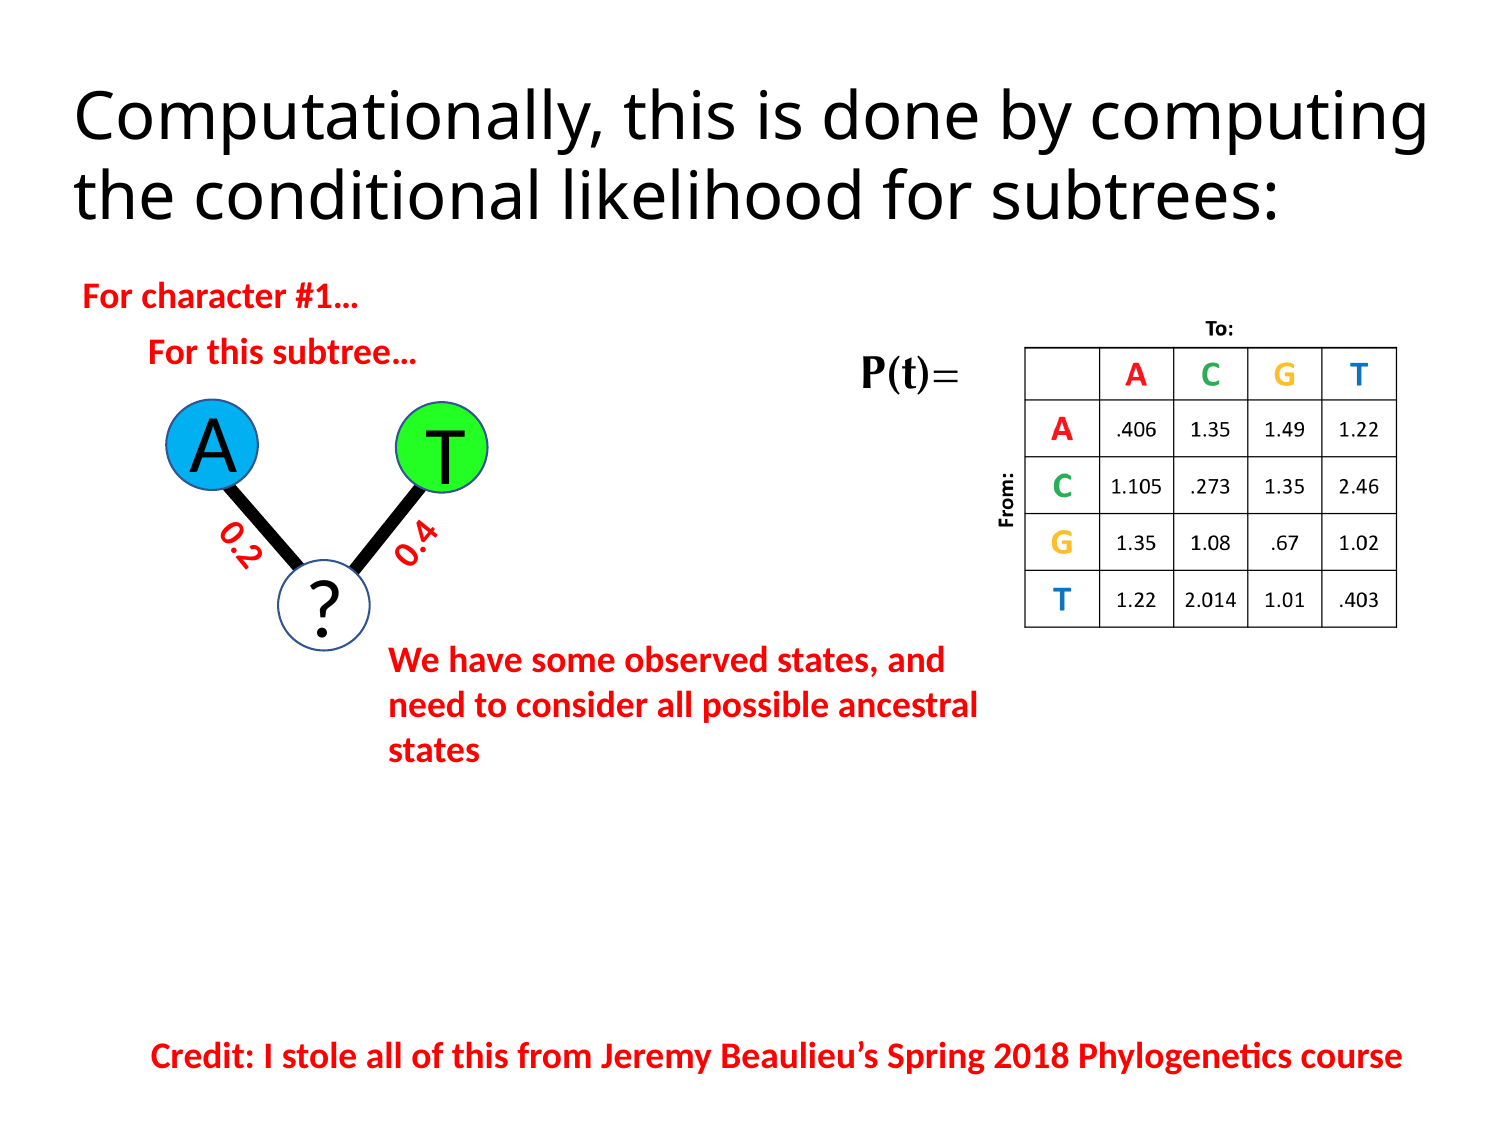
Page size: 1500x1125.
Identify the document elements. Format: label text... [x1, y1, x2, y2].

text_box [166, 382, 488, 663]
picture [844, 304, 1408, 644]
text_box For character #1… [67, 263, 376, 324]
text_box Computationally, this is done by computing the conditional likelihood for subtrees: [58, 65, 1450, 241]
text_box We have some observed states, and need to consider all possible ancestral states [373, 627, 1010, 778]
text_box For this subtree… [133, 319, 434, 380]
text_box Credit: I stole all of this from Jeremy Beaulieu’s Spring 2018 Phylogenetics course [136, 1024, 1420, 1084]
